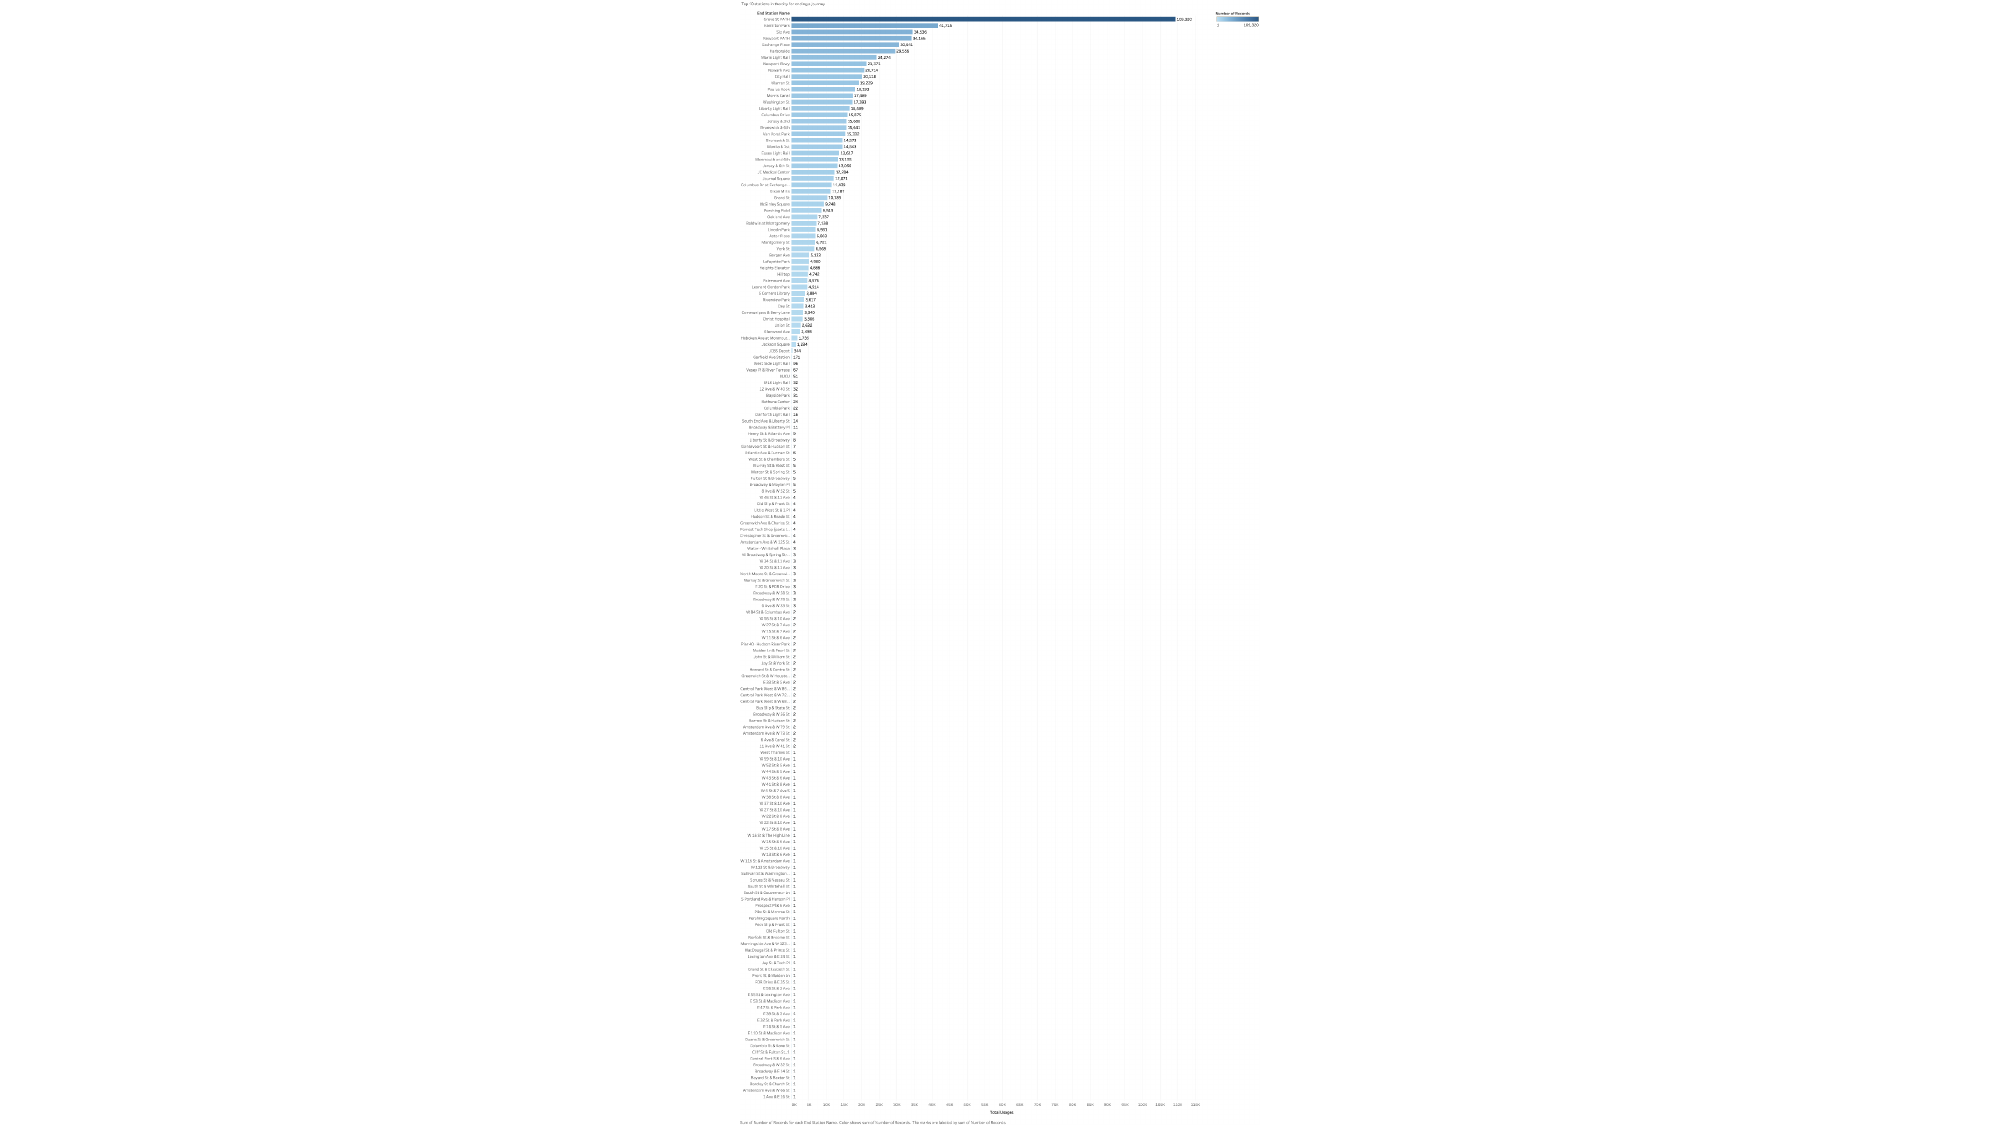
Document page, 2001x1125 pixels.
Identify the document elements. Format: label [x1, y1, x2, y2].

picture [740, 0, 1260, 1125]
